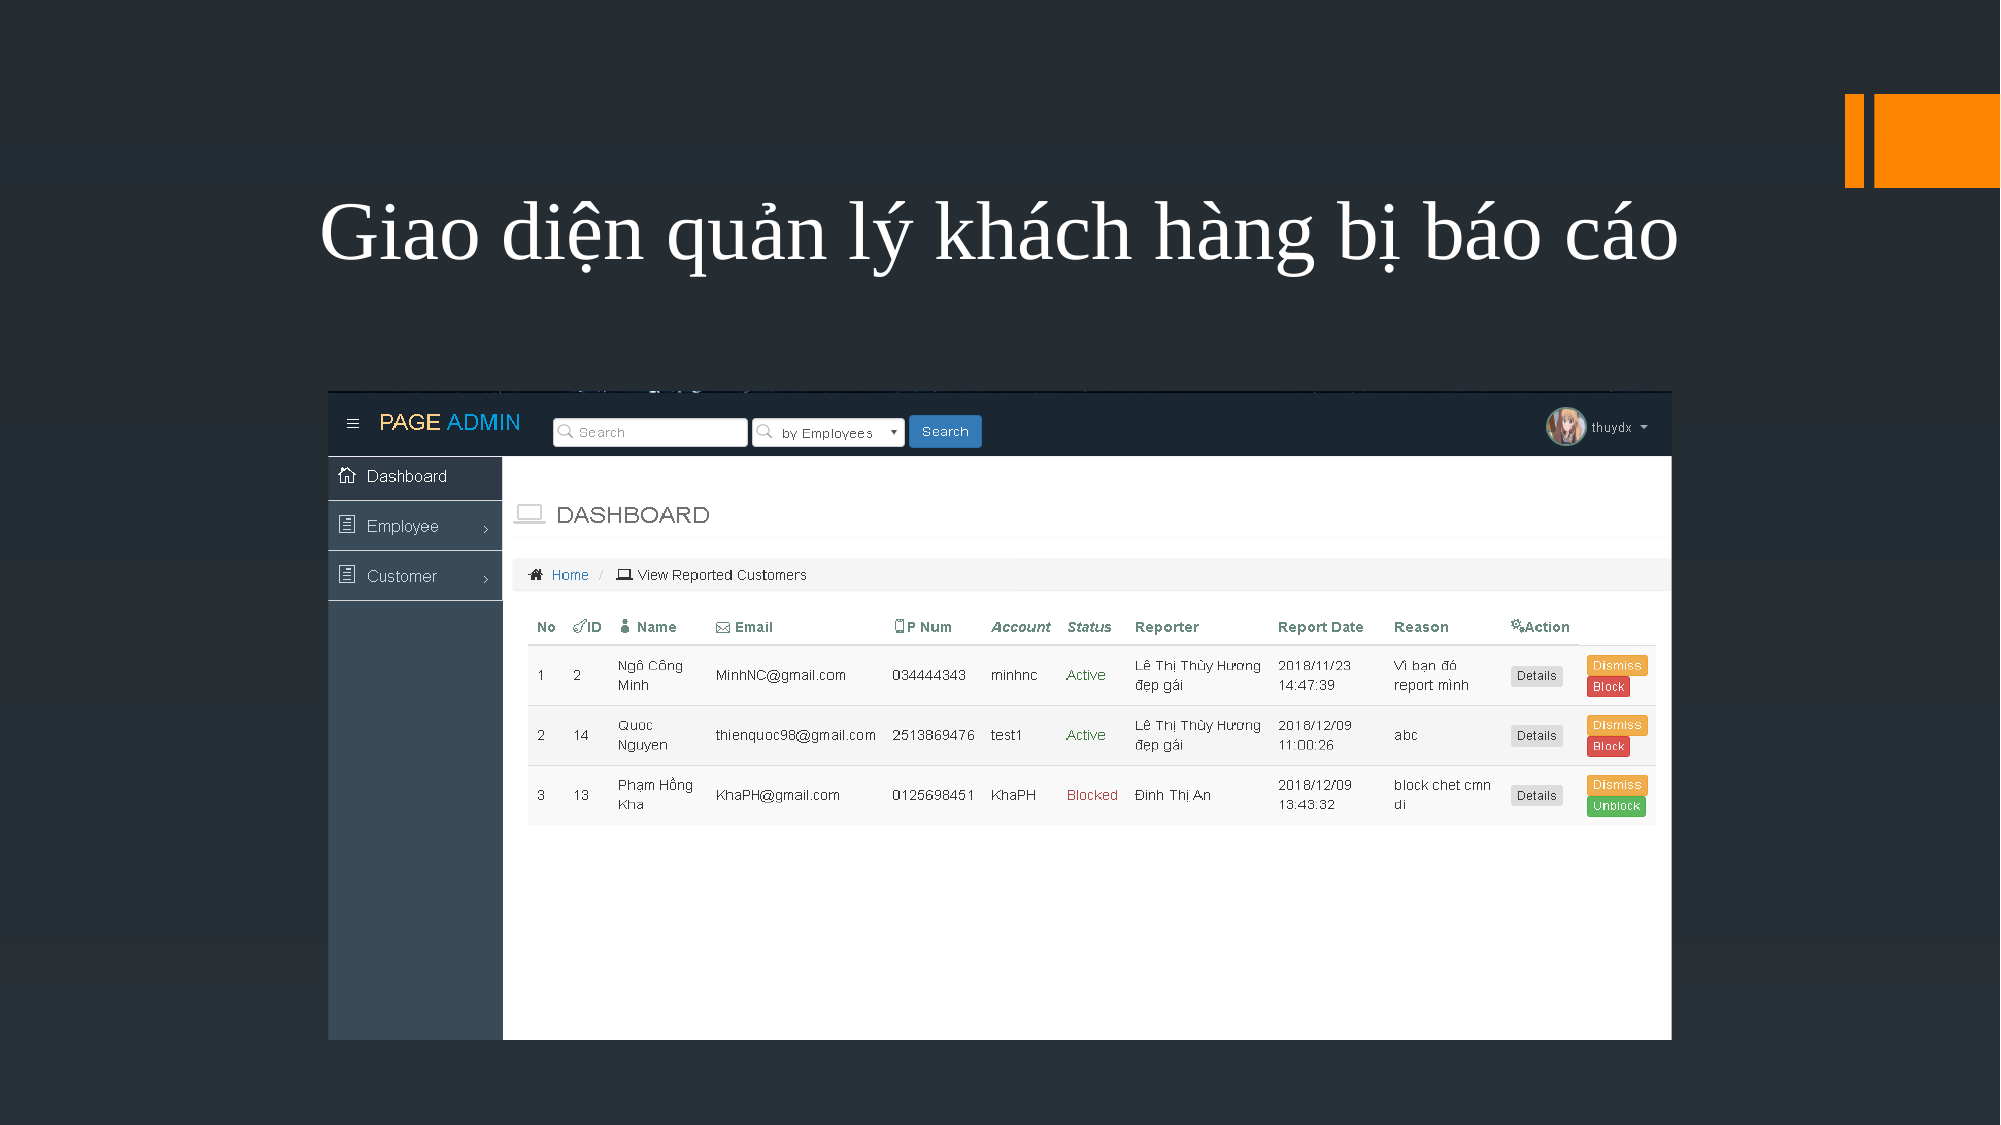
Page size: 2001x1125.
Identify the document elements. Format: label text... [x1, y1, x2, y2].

text_box Giao diện quản lý khách hàng bị báo cáo [265, 168, 1735, 284]
picture [327, 390, 1673, 1040]
